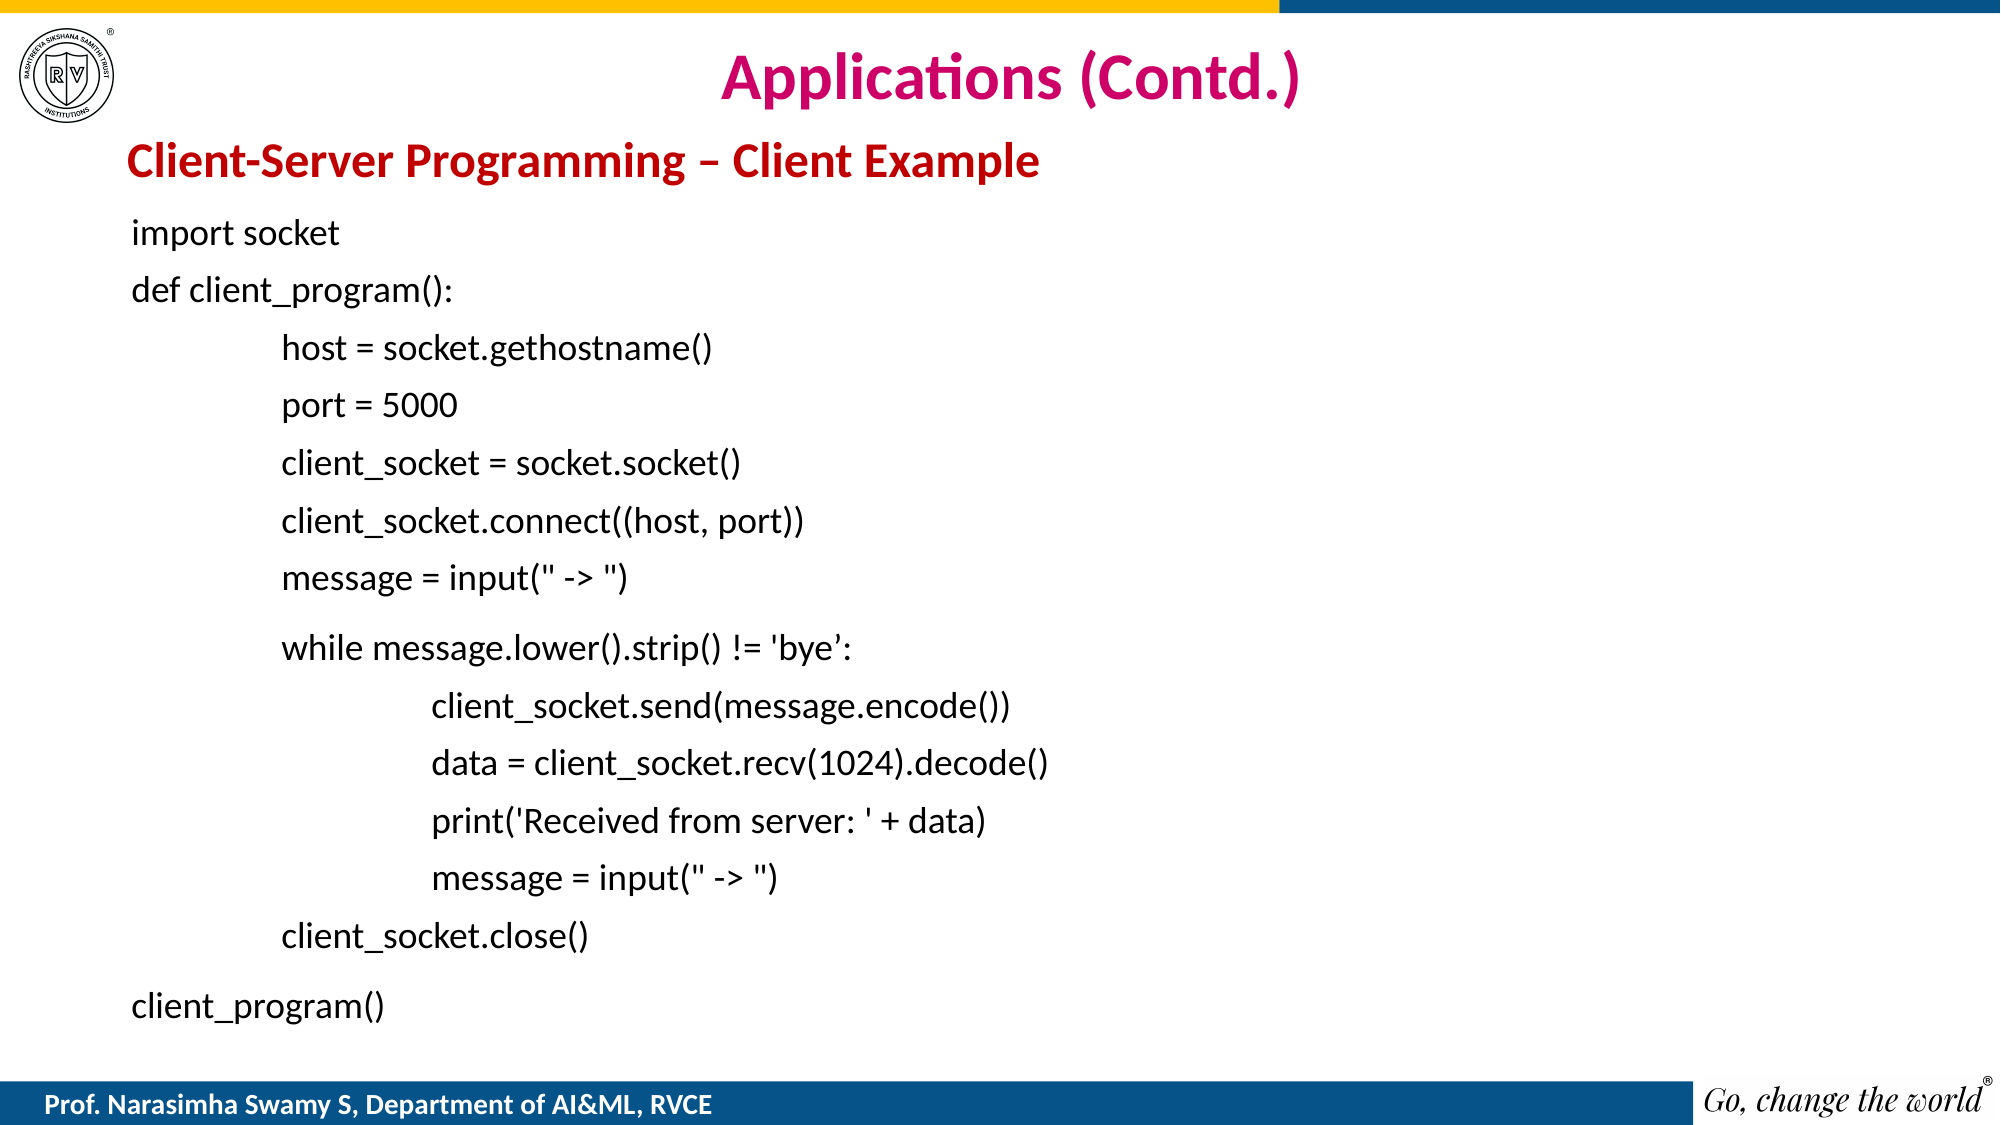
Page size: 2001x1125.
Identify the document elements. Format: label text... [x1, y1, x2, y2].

title Applications (Contd.) [137, 27, 1887, 129]
list Client-Server Programming – Client Example [112, 119, 1885, 185]
picture [1701, 1075, 1994, 1120]
text_box import socket def client_program(): host = socket.gethostname() port = 5000 client_socket = socket.socket() client_socket.connect((host, port)) message = input(" -> ") while message.lower().strip() != 'bye’: client_socket.send(message.encode()) data = client_socket.recv(1024).decode() print('Received from server: ' + data) message = input(" -> ") client_socket.close() client_program() [116, 200, 1889, 1033]
picture [19, 28, 114, 123]
